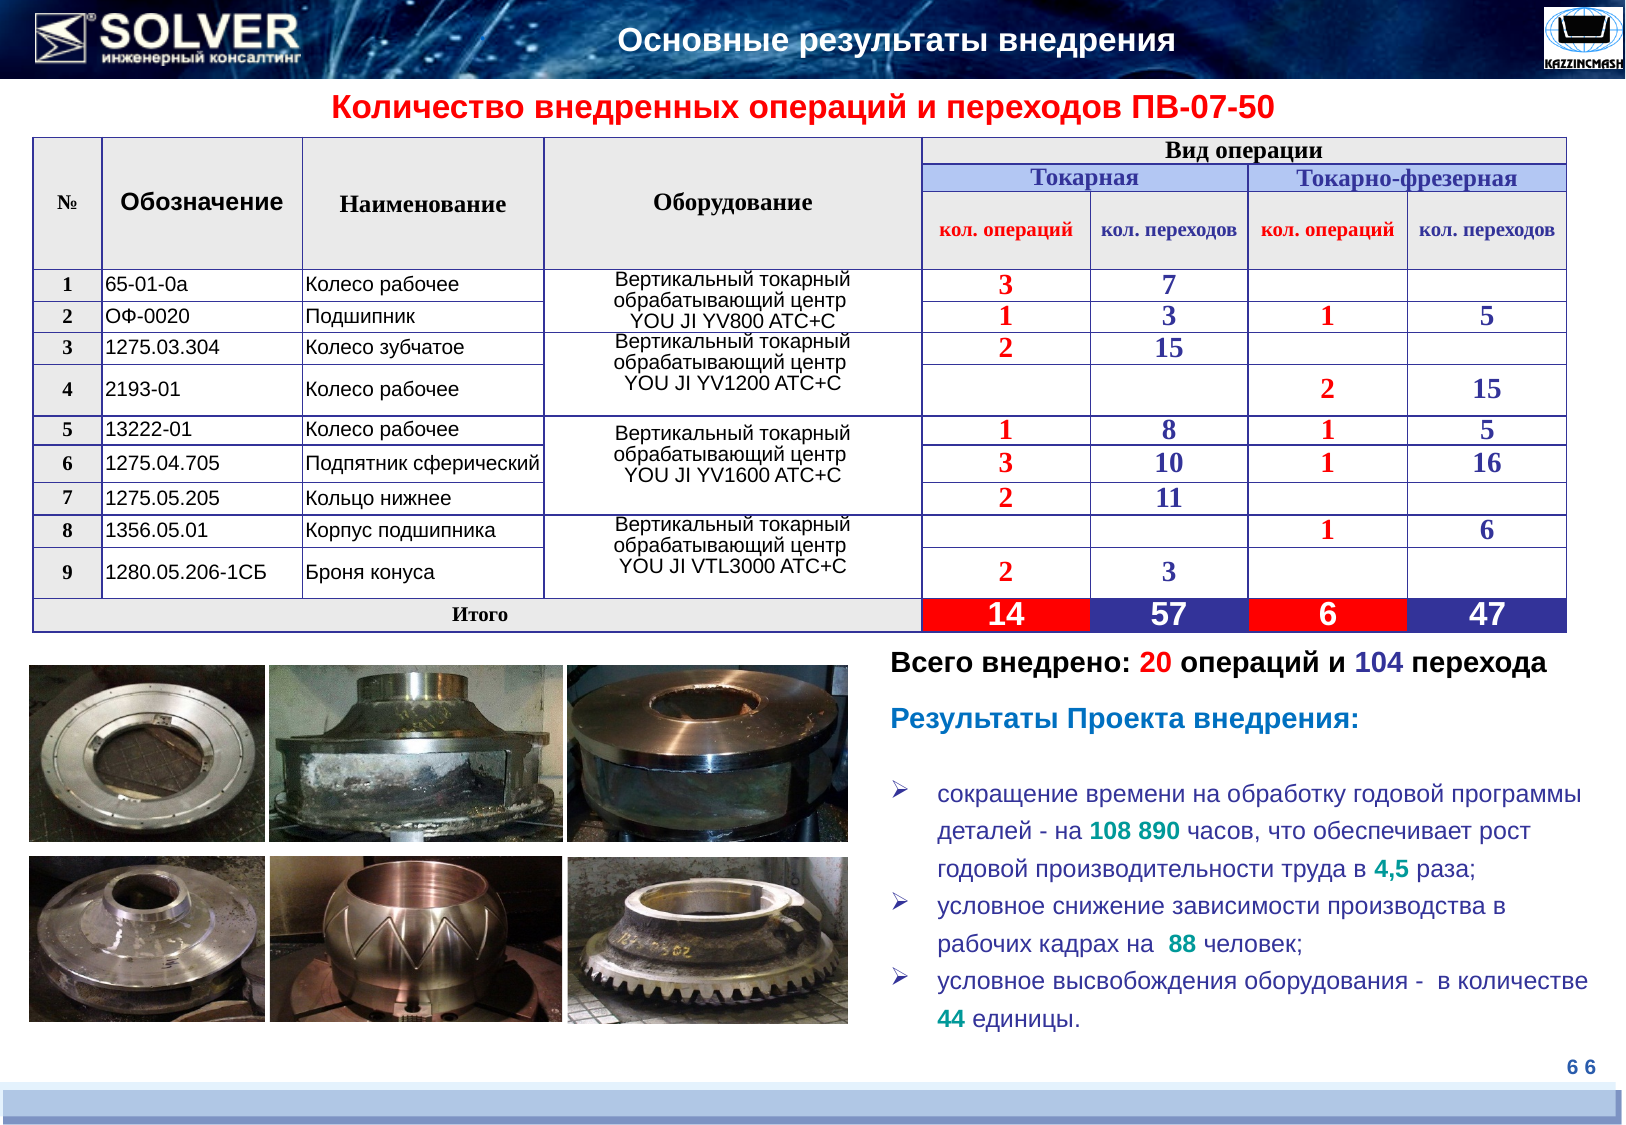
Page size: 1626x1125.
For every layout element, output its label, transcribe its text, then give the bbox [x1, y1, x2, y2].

table_cell 5 [34, 417, 101, 444]
picture [29, 855, 265, 1022]
text_box Результаты Проекта внедрения: сокращение времени на обработку годовой программы деталей - на 108 890 часов, что обеспечивает рост годовой производительности труда в 4,5 раза; условное снижение зависимости производства в рабочих кадрах на 88 человек; условное высвобождения оборудования - в количестве 44 единицы. [875, 692, 1614, 1040]
table_cell ОФ-0020 [103, 302, 302, 332]
table_cell Вертикальный токарный обрабатывающий центр YOU JI YV1600 ATC+C [545, 417, 921, 514]
table_cell [1408, 270, 1566, 301]
table_cell 47 [1408, 599, 1566, 631]
text_box Основные результаты внедрения [316, 11, 1479, 66]
table_cell Колесо рабочее [303, 270, 543, 301]
table_cell 1 [1249, 446, 1407, 482]
table_cell 15 [1091, 333, 1247, 364]
table_cell 13222-01 [103, 417, 302, 444]
picture [0, 0, 1626, 79]
table_cell 7 [1091, 270, 1247, 301]
table_cell 5 [1408, 417, 1566, 444]
picture [567, 664, 849, 842]
table_cell 2 [923, 483, 1090, 514]
table_cell Колесо зубчатое [303, 333, 543, 364]
picture [567, 857, 849, 1024]
table_cell Подшипник [303, 302, 543, 332]
table_header Наименование [303, 138, 543, 269]
table_cell Вертикальный токарный обрабатывающий центр YOU JI VTL3000 ATC+C [545, 516, 921, 598]
table_cell 1 [34, 270, 101, 301]
table_cell [1408, 333, 1566, 364]
table_cell 1 [1249, 417, 1407, 444]
table_cell Итого [34, 599, 921, 631]
table_cell 3 [34, 333, 101, 364]
table_cell 1 [923, 417, 1090, 444]
table_cell Подпятник сферический [303, 446, 543, 482]
picture [29, 664, 265, 842]
table_cell Корпус подшипника [303, 516, 543, 547]
table_cell 57 [1091, 599, 1247, 631]
picture [269, 664, 563, 842]
table_cell 3 [1091, 302, 1247, 332]
table_cell [1408, 548, 1566, 598]
table_cell [923, 516, 1090, 547]
table_cell кол. операций [1249, 192, 1407, 269]
table_cell 2193-01 [103, 365, 302, 415]
table_cell 6 [1249, 599, 1407, 631]
table_cell 3 [923, 270, 1090, 301]
table_cell 3 [923, 446, 1090, 482]
table_cell 3 [1091, 548, 1247, 598]
table_cell 65-01-0а [103, 270, 302, 301]
table_cell 16 [1408, 446, 1566, 482]
table_cell 2 [923, 548, 1090, 598]
table_cell [1408, 483, 1566, 514]
table_cell 2 [1249, 365, 1407, 415]
table_cell Колесо рабочее [303, 417, 543, 444]
table_header Оборудование [545, 138, 921, 269]
table_cell Кольцо нижнее [303, 483, 543, 514]
text_box 6 [1566, 1050, 1614, 1083]
table_cell [1091, 516, 1247, 547]
table_cell Броня конуса [303, 548, 543, 598]
table_cell 1275.05.205 [103, 483, 302, 514]
table_cell Колесо рабочее [303, 365, 543, 415]
table_cell [1249, 548, 1407, 598]
table_cell [1249, 483, 1407, 514]
table_cell кол. операций [923, 192, 1090, 269]
table_cell кол. переходов [1091, 192, 1247, 269]
table_cell 7 [34, 483, 101, 514]
table_header Обозначение [103, 138, 302, 269]
table_cell 1280.05.206-1СБ [103, 548, 302, 598]
table_cell [1091, 365, 1247, 415]
table_cell 6 [34, 446, 101, 482]
table_cell 2 [34, 302, 101, 332]
table_cell 9 [34, 548, 101, 598]
table_cell кол. переходов [1408, 192, 1566, 269]
table_header № [34, 138, 101, 269]
table_cell 1275.04.705 [103, 446, 302, 482]
table_cell 10 [1091, 446, 1247, 482]
table_cell [1249, 270, 1407, 301]
table_cell Вертикальный токарный обрабатывающий центр YOU JI YV800 ATC+C [545, 270, 921, 332]
table_cell 1275.03.304 [103, 333, 302, 364]
table_cell 1 [923, 302, 1090, 332]
picture [269, 856, 563, 1022]
table_cell Токарно-фрезерная [1249, 165, 1566, 191]
table_cell [1249, 333, 1407, 364]
table_cell 11 [1091, 483, 1247, 514]
table_cell 1 [1249, 516, 1407, 547]
table_cell 1 [1249, 302, 1407, 332]
table_cell 1356.05.01 [103, 516, 302, 547]
table_header Вид операции [923, 138, 1566, 163]
table_cell [923, 365, 1090, 415]
table_cell 6 [1408, 516, 1566, 547]
table_cell 14 [923, 599, 1090, 631]
table_cell 5 [1408, 302, 1566, 332]
table_cell 15 [1408, 365, 1566, 415]
text_box Количество внедренных операций и переходов ПВ-07-50 [316, 78, 1344, 133]
table_cell Вертикальный токарный обрабатывающий центр YOU JI YV1200 ATC+C [545, 333, 921, 415]
table_cell 8 [1091, 417, 1247, 444]
table_cell 8 [34, 516, 101, 547]
text_box Всего внедрено: 20 операций и 104 перехода [875, 635, 1584, 686]
table_cell 4 [34, 365, 101, 415]
table_cell 2 [923, 333, 1090, 364]
table_cell Токарная [923, 165, 1247, 191]
